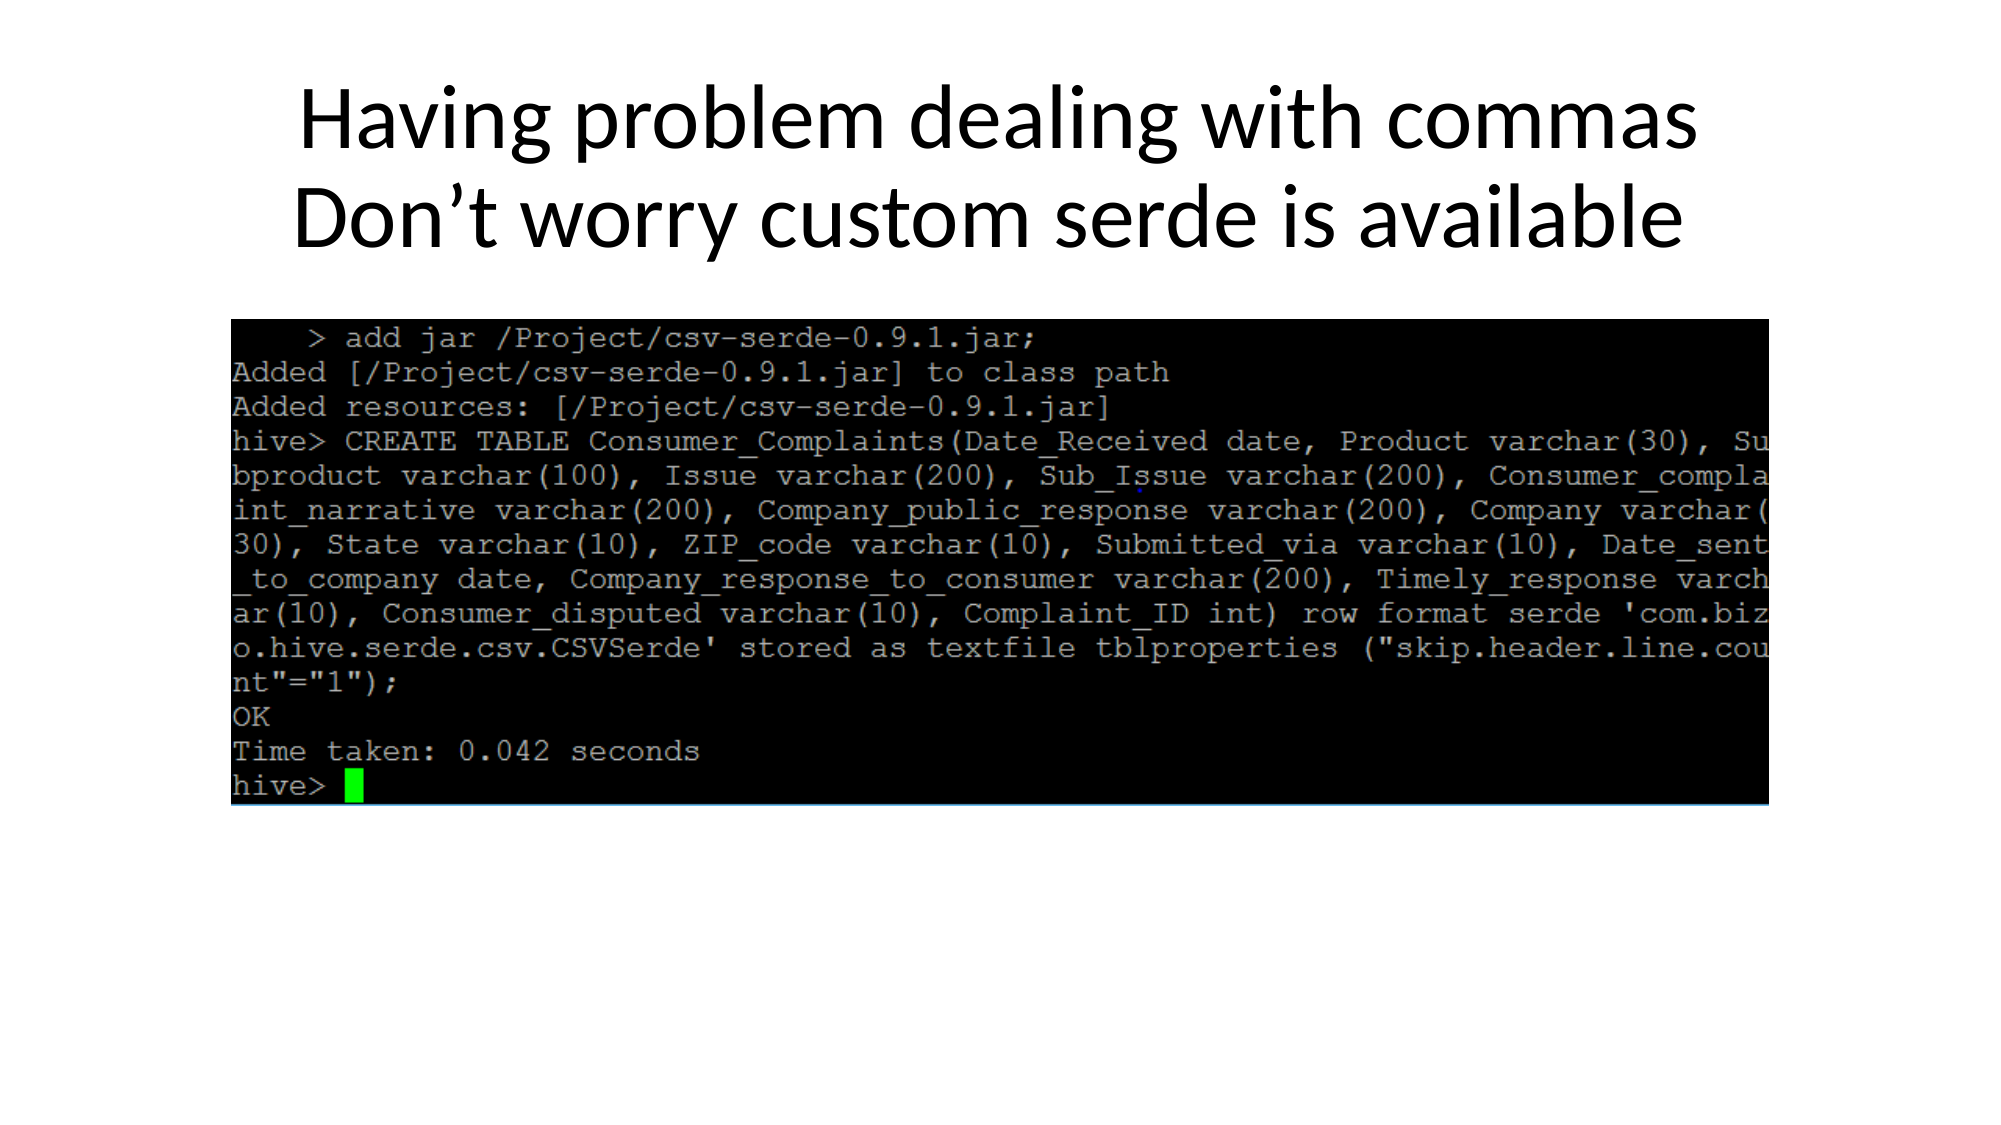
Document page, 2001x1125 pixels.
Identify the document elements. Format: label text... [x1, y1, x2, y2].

picture [230, 319, 1769, 806]
title Having problem dealing with commas Don’t worry custom serde is available [137, 59, 1863, 278]
